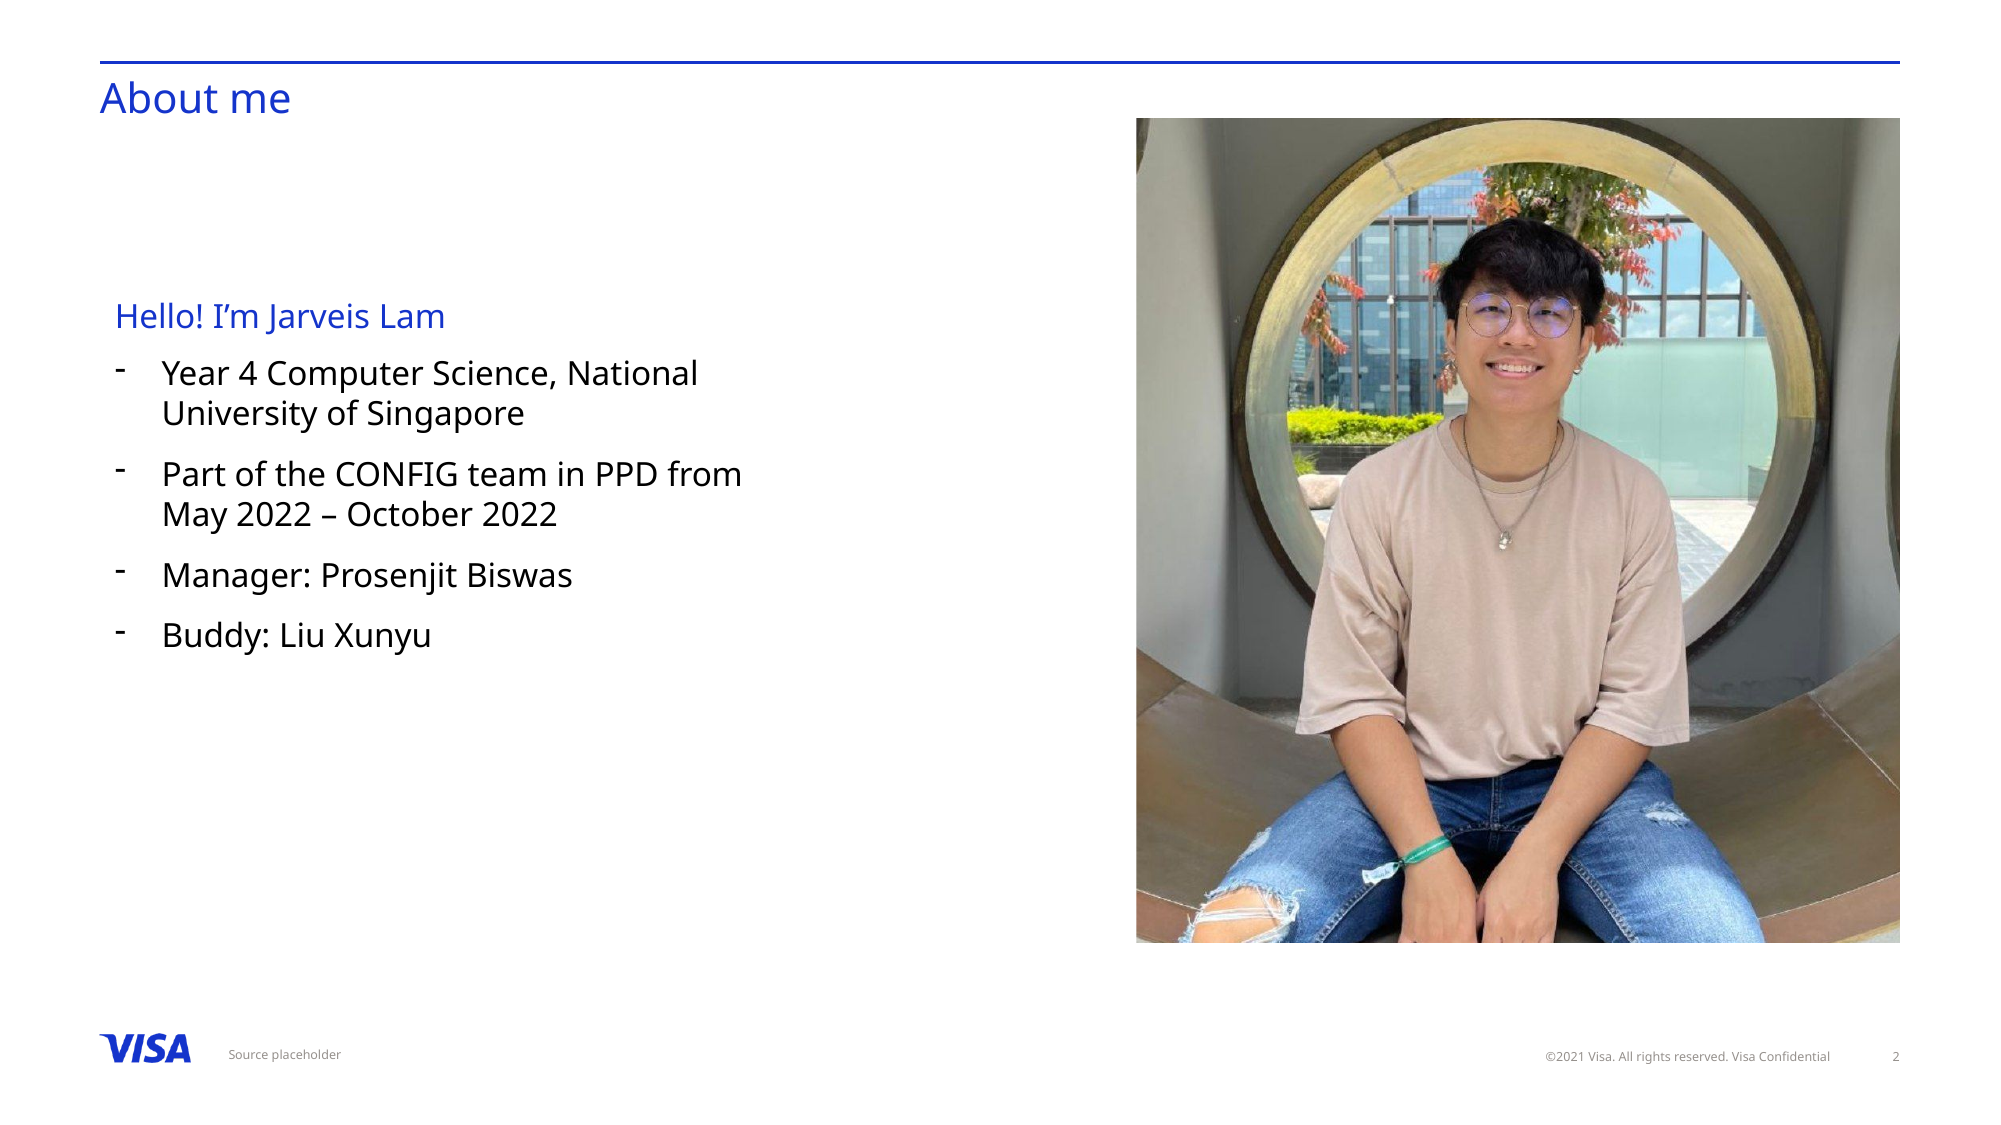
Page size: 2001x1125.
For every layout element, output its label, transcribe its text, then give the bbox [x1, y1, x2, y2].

text_box Hello! I’m Jarveis Lam Year 4 Computer Science, National University of Singapore Part of the CONFIG team in PPD from May 2022 – October 2022 Manager: Prosenjit Biswas Buddy: Liu Xunyu [99, 288, 822, 653]
title About me [99, 77, 1025, 122]
picture [99, 1033, 191, 1063]
picture [1136, 118, 1900, 943]
list Source placeholder [228, 1018, 1273, 1063]
